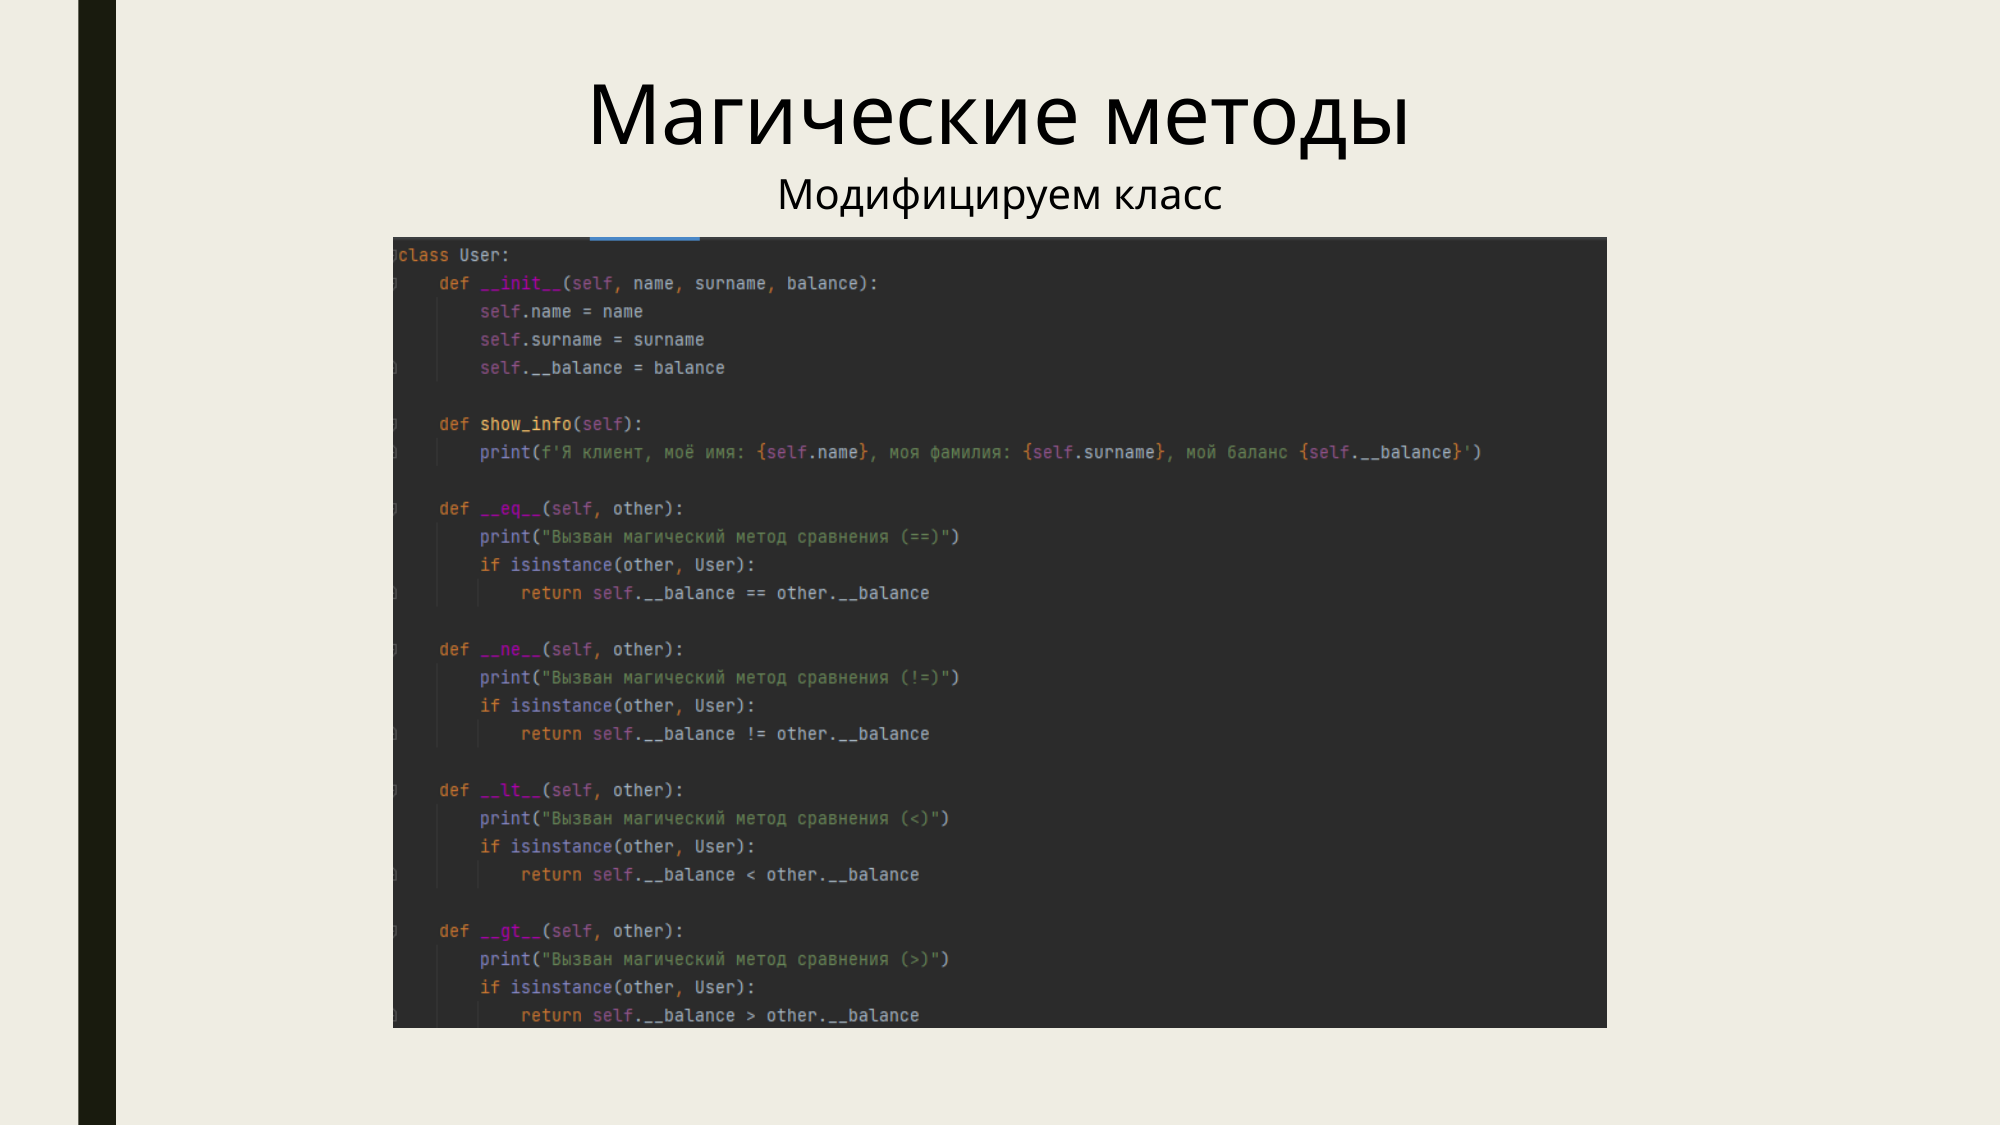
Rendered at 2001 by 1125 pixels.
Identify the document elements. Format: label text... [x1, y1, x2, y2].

text_box Магические методы [364, 53, 1636, 169]
picture [393, 237, 1607, 1028]
text_box Модифицируем класс [762, 160, 1238, 226]
